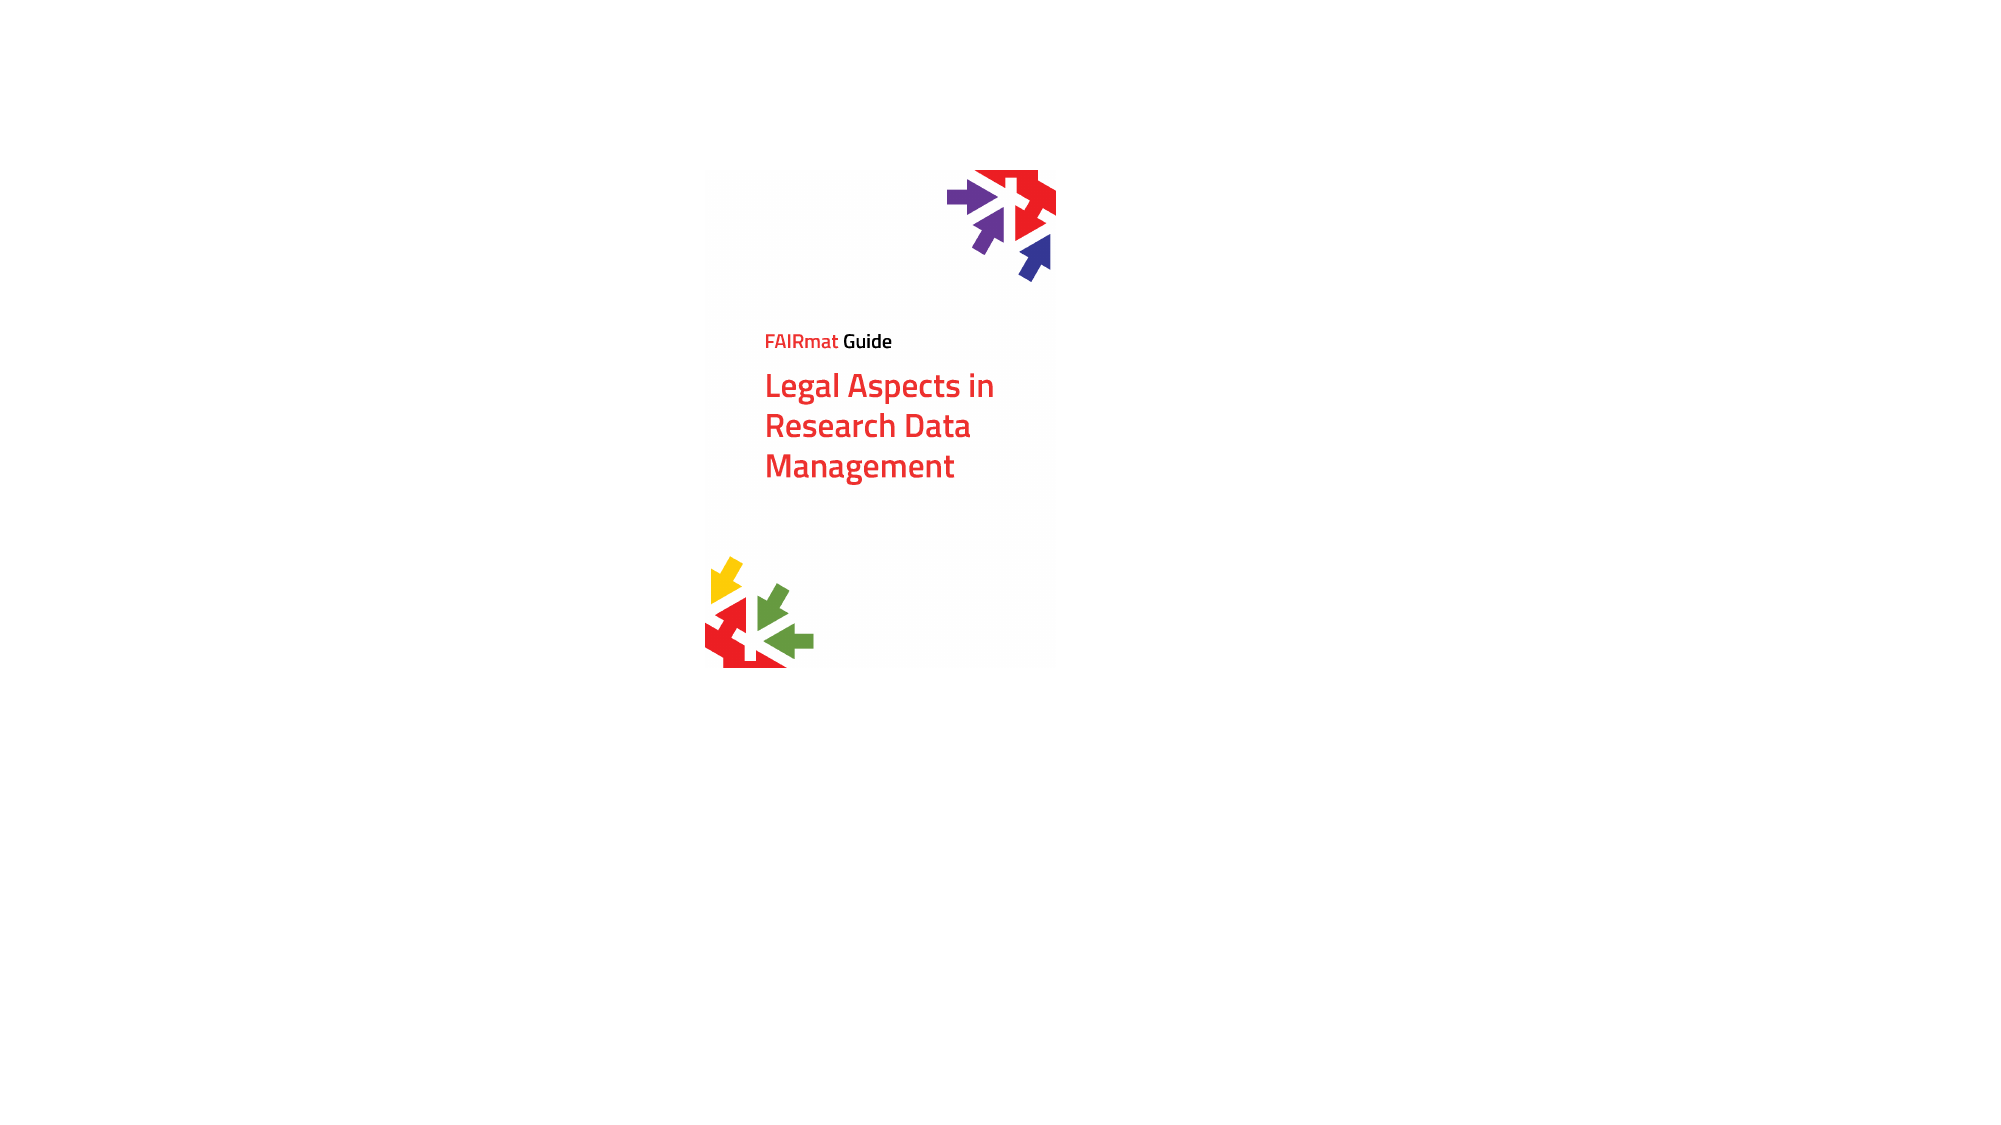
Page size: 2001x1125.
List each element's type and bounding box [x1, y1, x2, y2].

picture [705, 170, 1056, 669]
